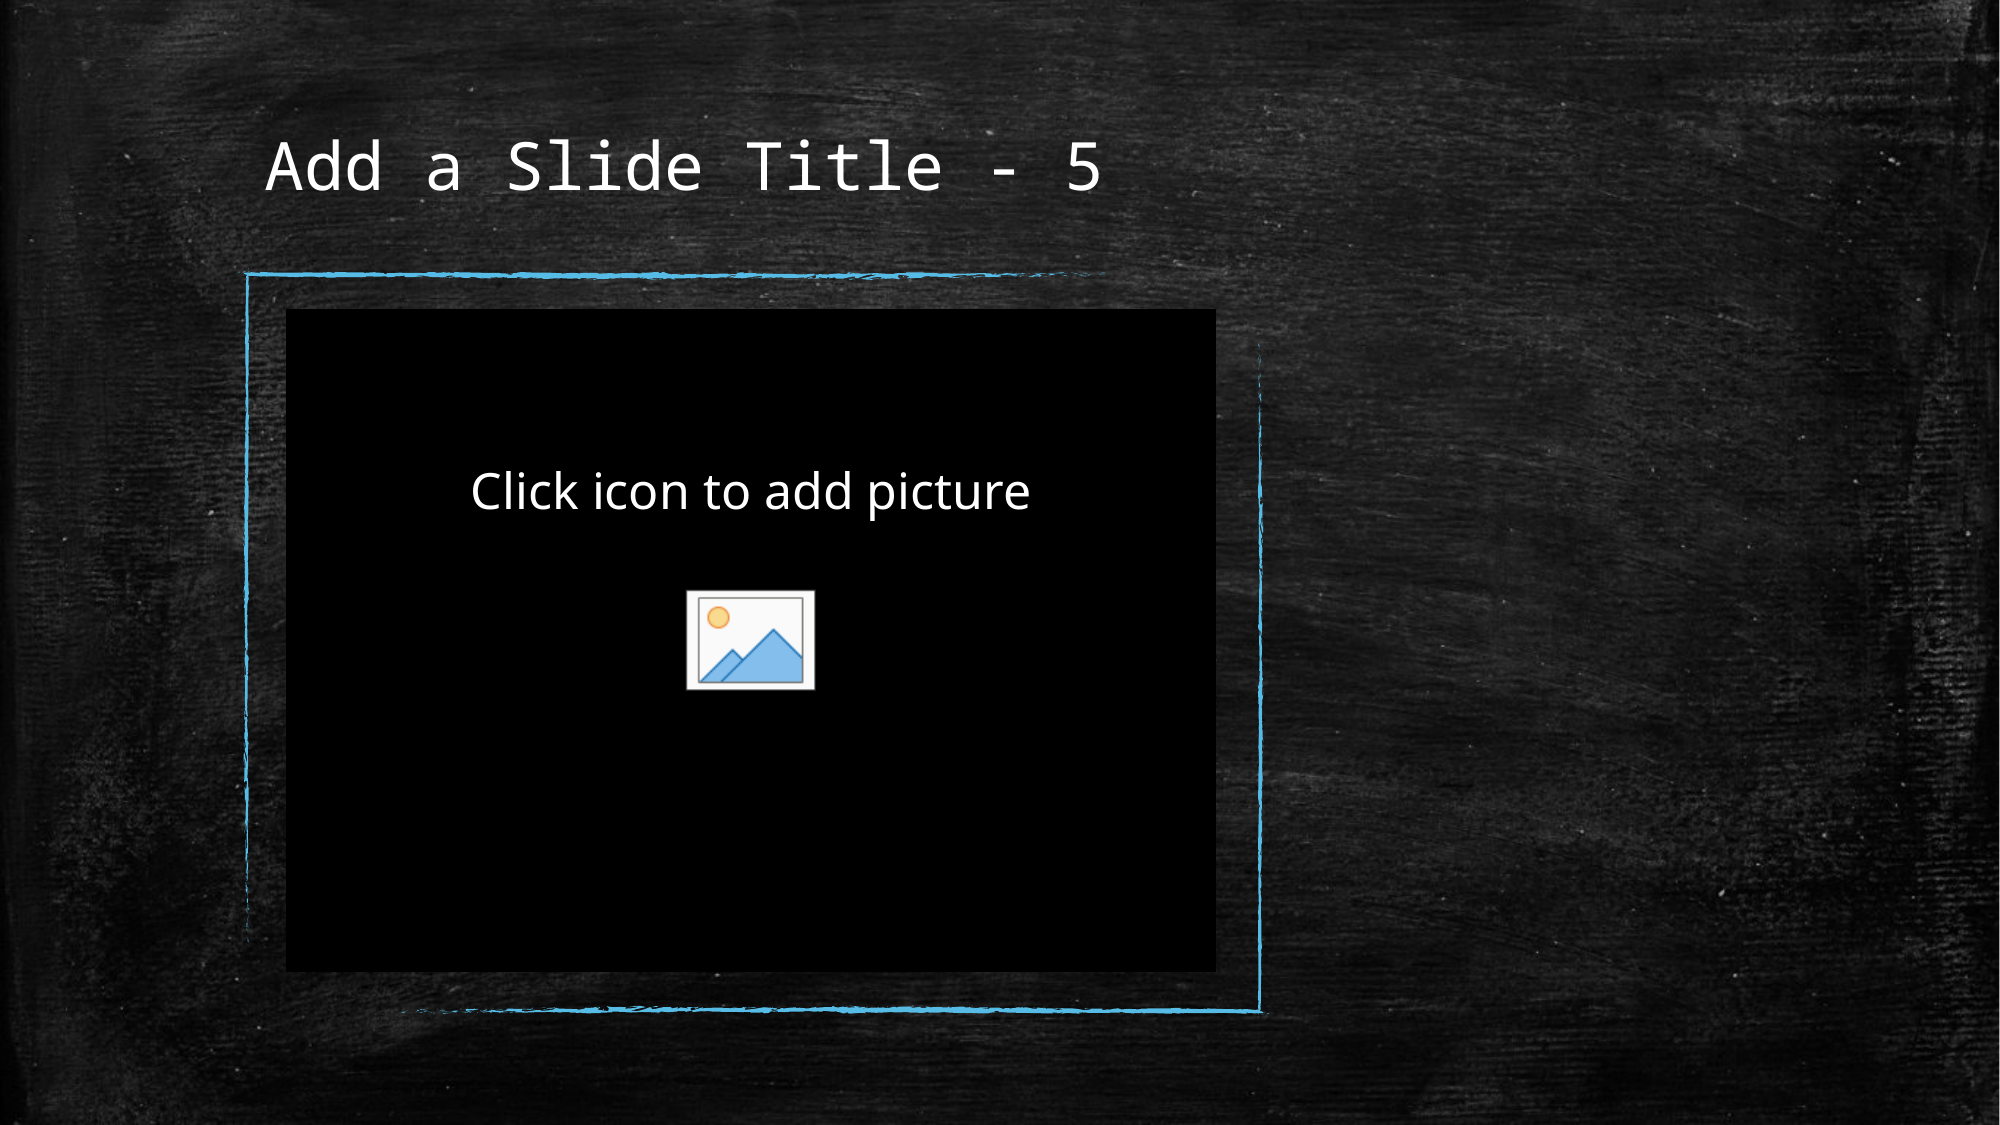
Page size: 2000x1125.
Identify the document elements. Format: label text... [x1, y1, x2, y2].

title Add a Slide Title - 5 [249, 45, 1750, 213]
picture [286, 309, 1217, 973]
